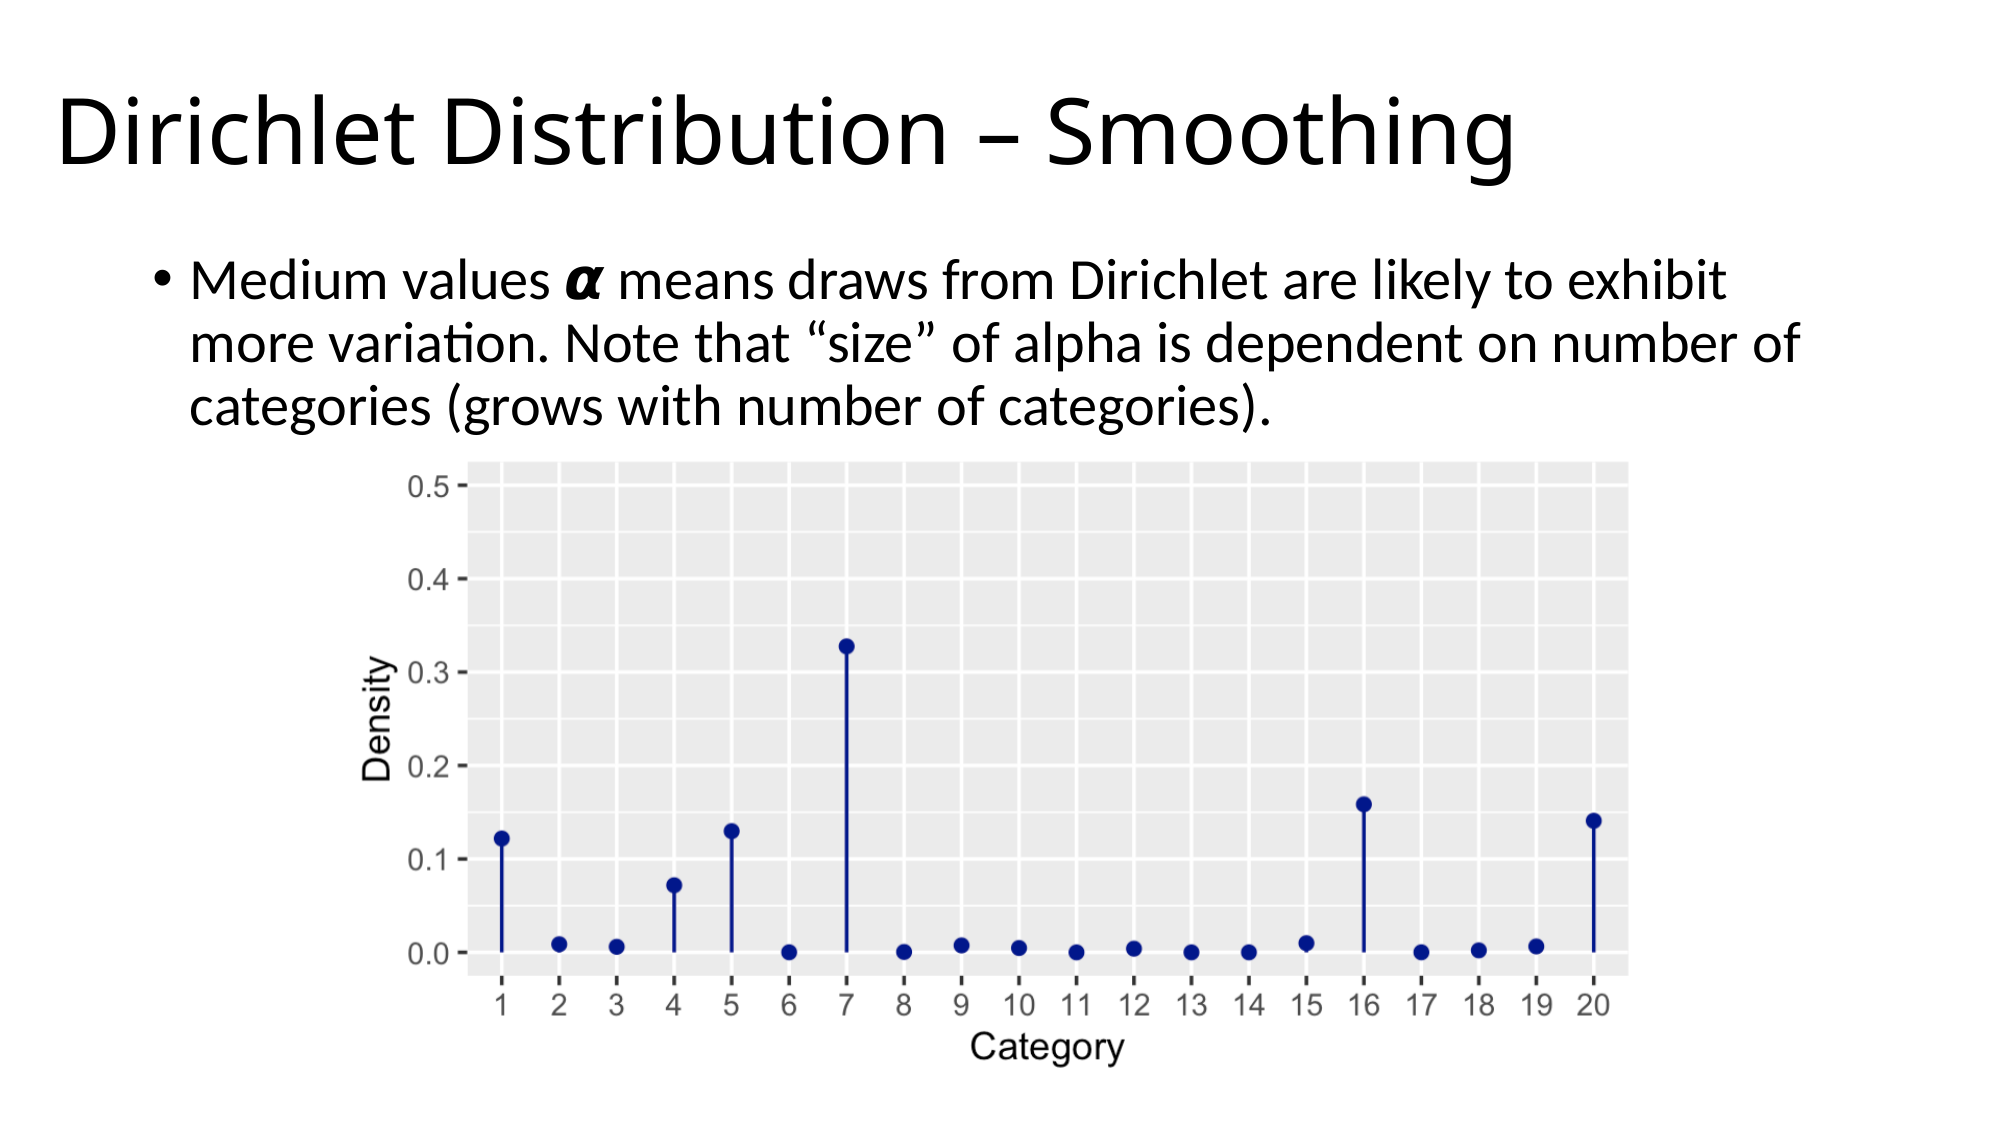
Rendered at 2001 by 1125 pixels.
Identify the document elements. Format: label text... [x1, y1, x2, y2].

list Medium values 𝞪 means draws from Dirichlet are likely to exhibit more variation. Note that “size” of alpha is dependent on number of categories (grows with number of categories). [137, 241, 1863, 1082]
picture [352, 447, 1639, 1076]
title Dirichlet Distribution – Smoothing [39, 26, 1765, 244]
